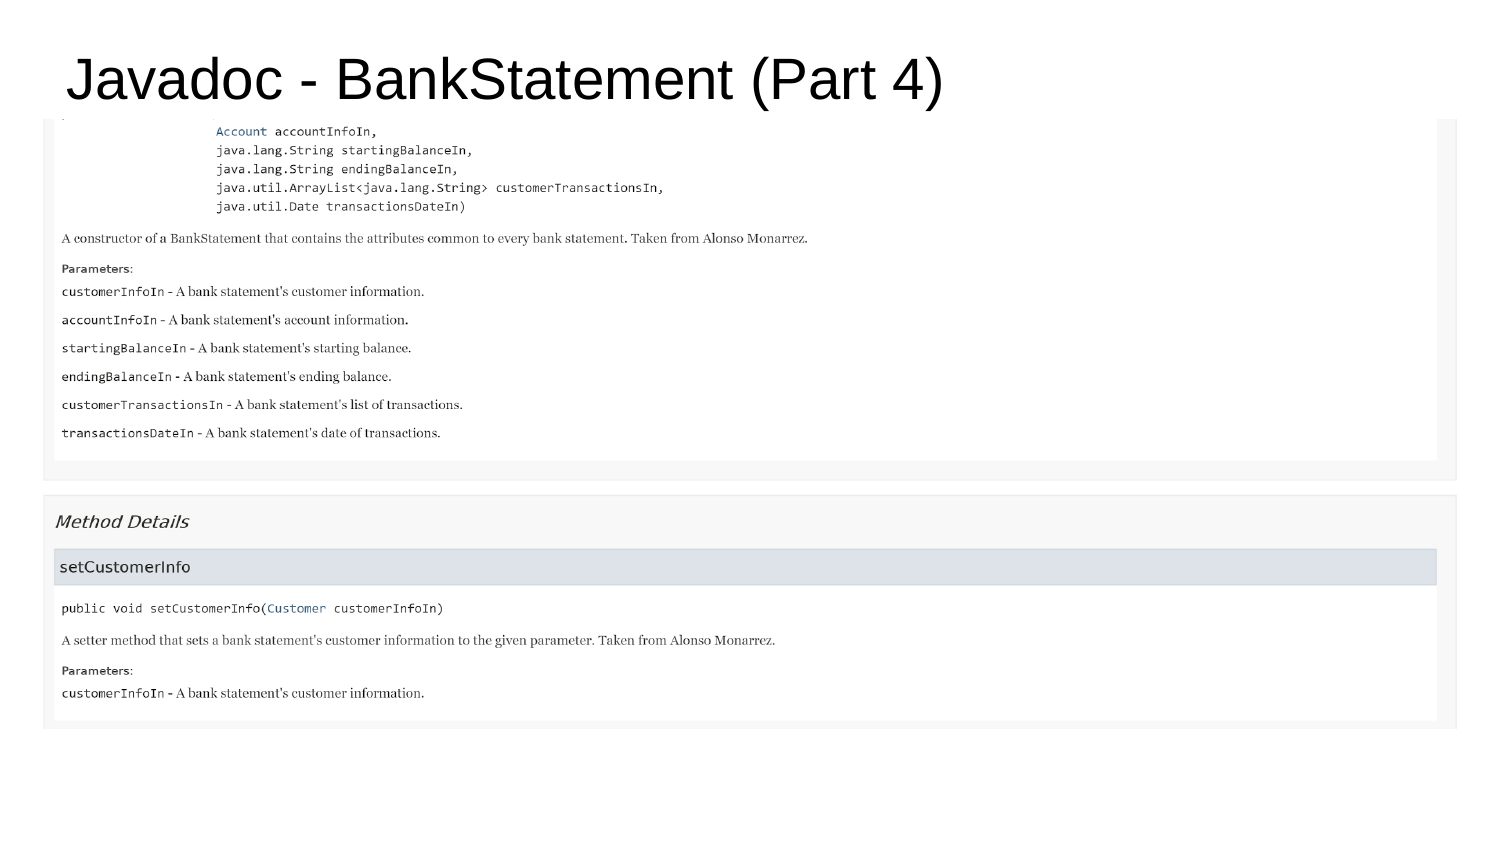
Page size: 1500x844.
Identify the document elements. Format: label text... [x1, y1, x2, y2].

title Javadoc - BankStatement (Part 4) [51, 26, 1449, 118]
picture [24, 119, 1476, 730]
